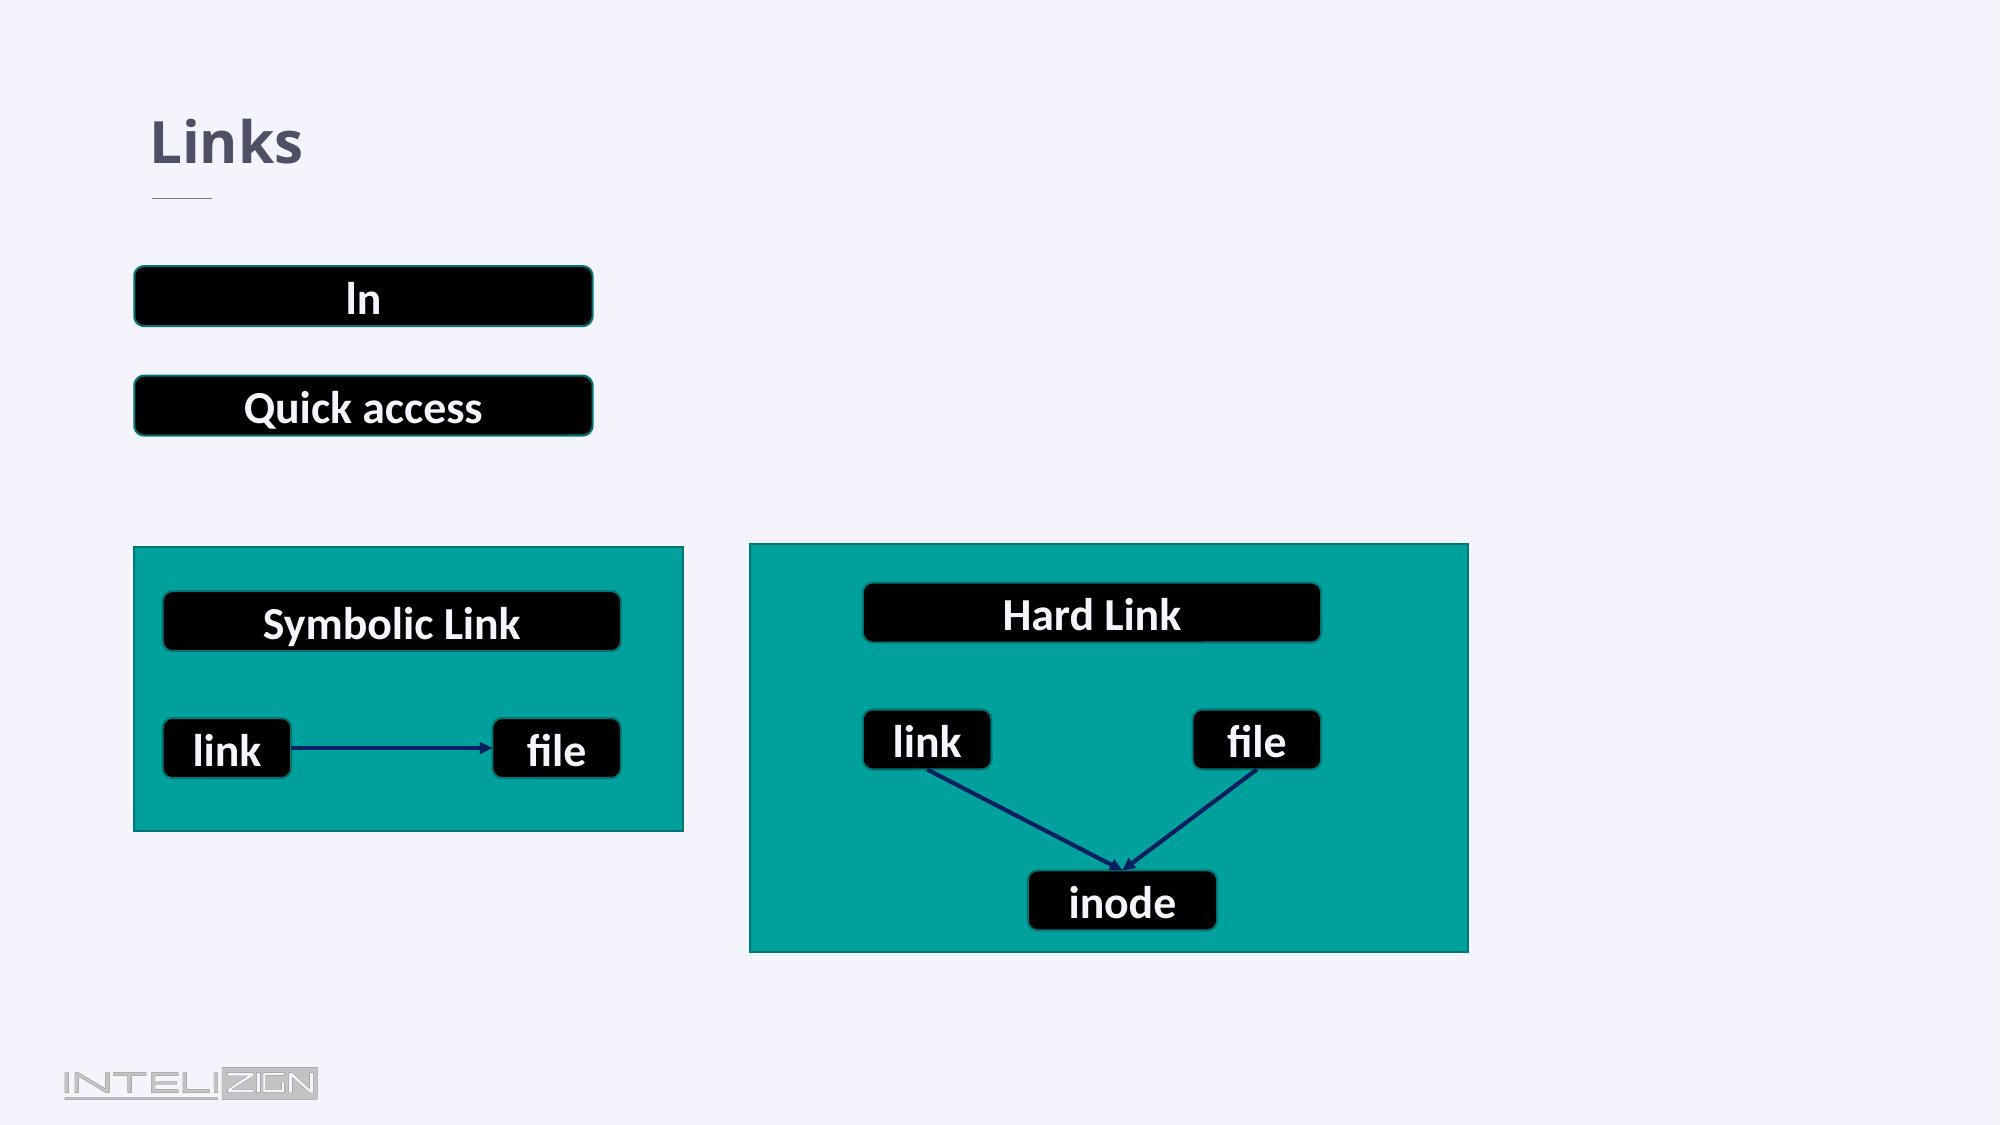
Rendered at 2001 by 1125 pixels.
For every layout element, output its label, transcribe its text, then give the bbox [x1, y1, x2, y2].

text_box file [491, 717, 622, 780]
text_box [1122, 769, 1257, 871]
text_box inode [1026, 871, 1219, 932]
text_box Links [134, 98, 319, 183]
text_box Symbolic Link [161, 590, 623, 653]
text_box file [1191, 708, 1323, 771]
text_box [133, 546, 684, 832]
text_box link [861, 708, 993, 771]
text_box Hard Link [861, 581, 1323, 644]
text_box [749, 543, 1469, 953]
text_box ln [133, 265, 594, 328]
text_box link [161, 717, 293, 780]
text_box Quick access [133, 374, 594, 437]
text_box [927, 769, 1122, 871]
